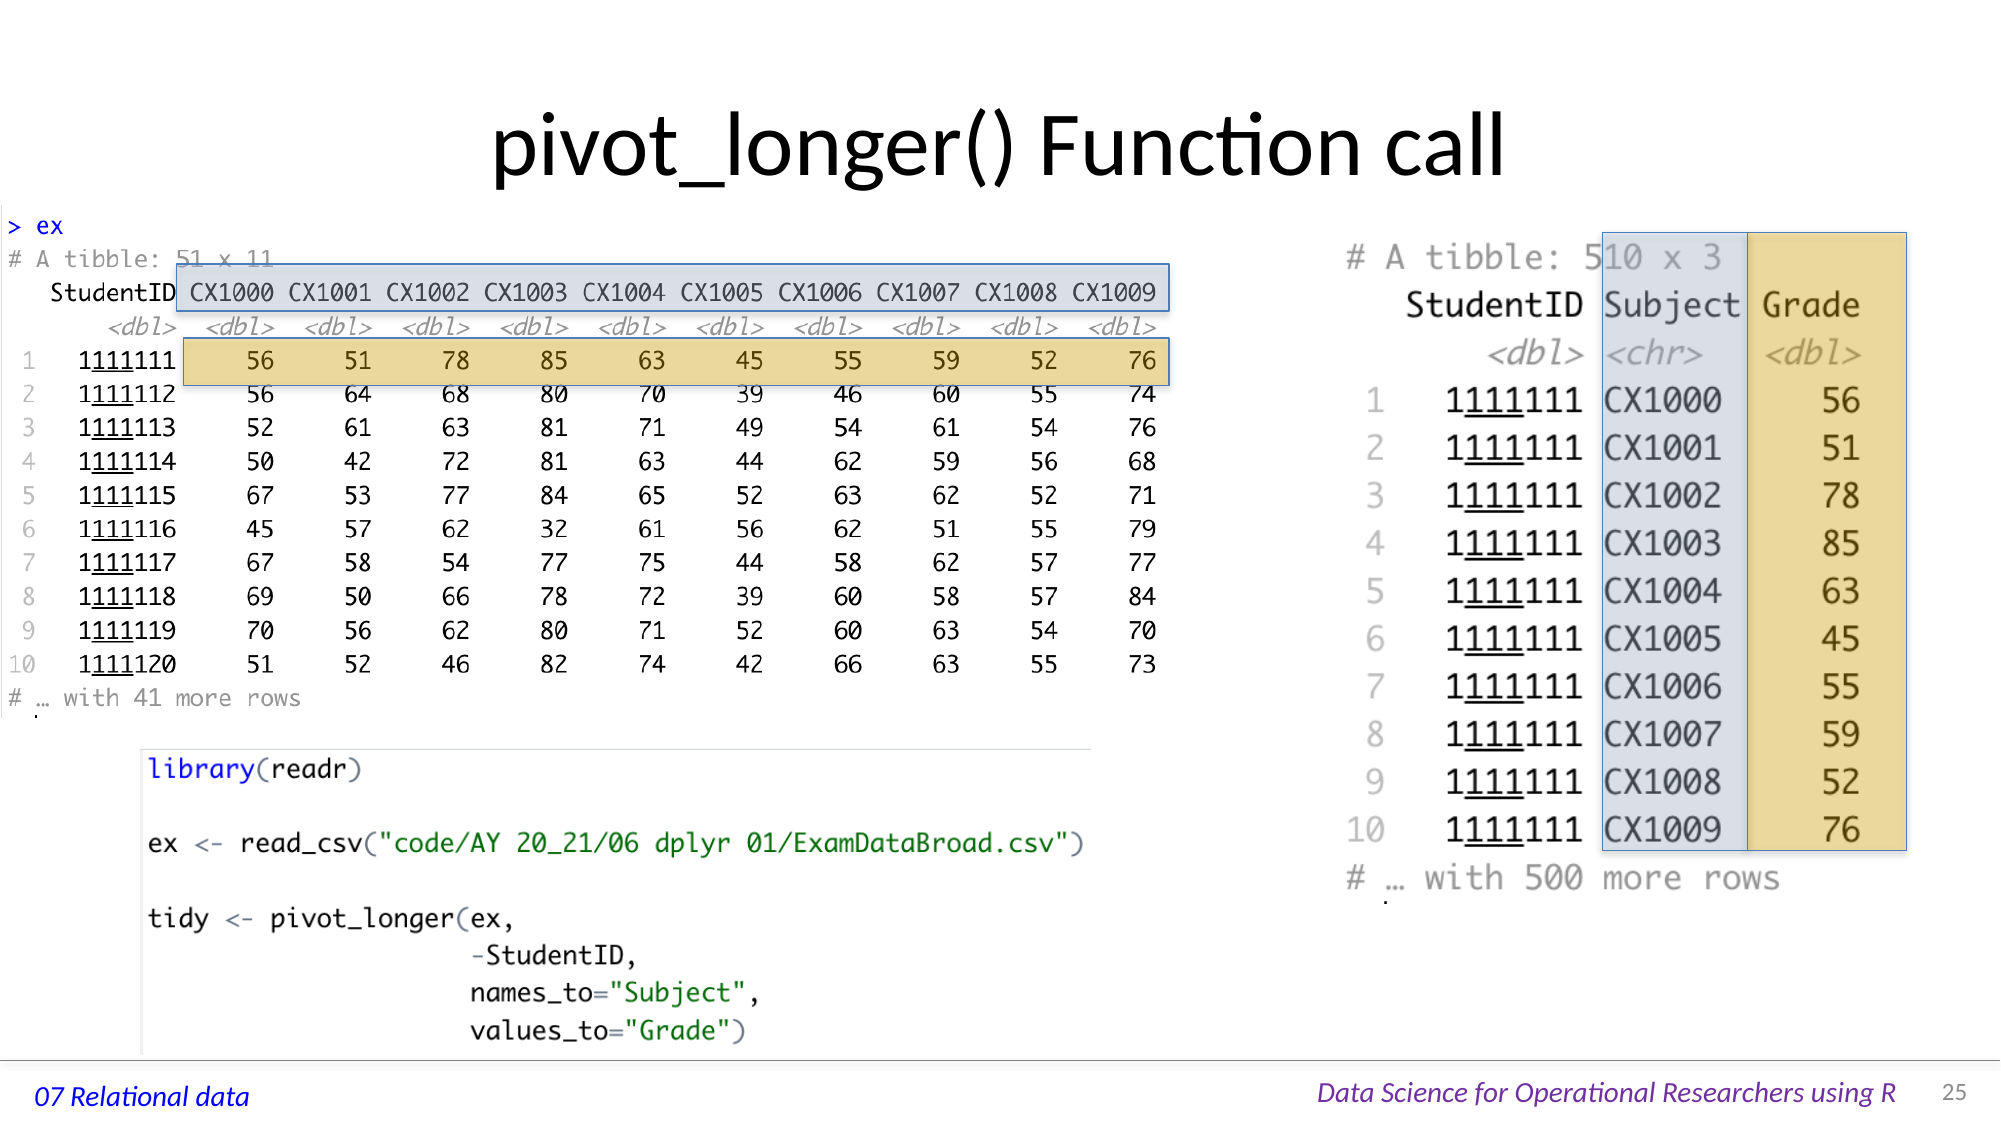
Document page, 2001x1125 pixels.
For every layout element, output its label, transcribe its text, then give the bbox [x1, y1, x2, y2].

picture [0, 205, 1170, 718]
picture [139, 748, 1091, 1055]
title pivot_longer() Function call [99, 45, 1900, 233]
picture [1341, 232, 1942, 904]
slide_number 25 [1899, 1060, 1983, 1120]
